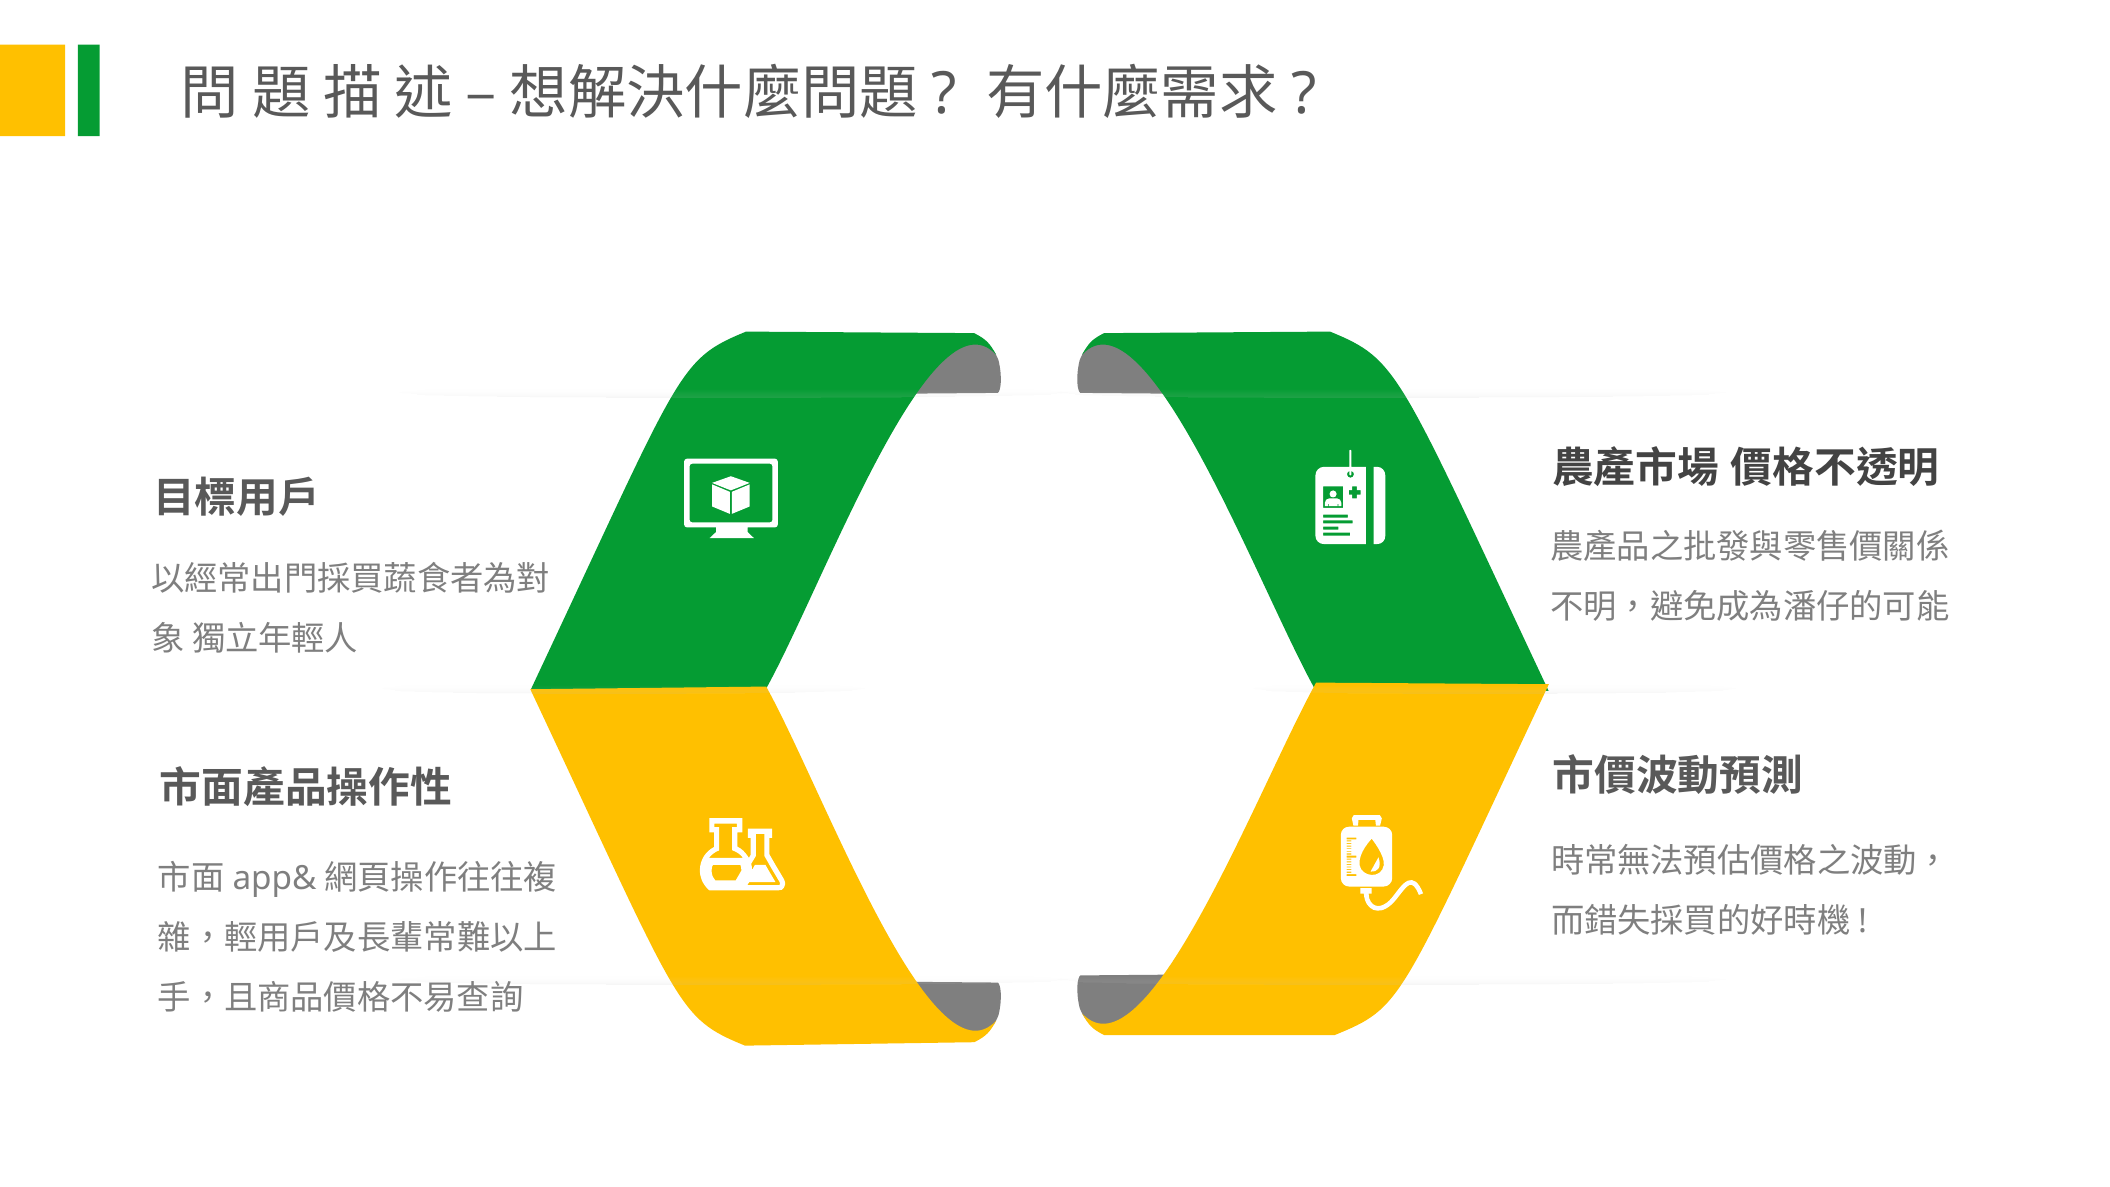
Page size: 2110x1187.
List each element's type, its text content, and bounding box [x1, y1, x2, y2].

text_box 問 題 描 述 – 想解決什麼問題? 有什麼需求? [135, 44, 1362, 137]
text_box 時常無法預估價格之波動，而錯失採買的好時機! [1740, 812, 1972, 947]
text_box 市價波動預測 [1740, 730, 1936, 807]
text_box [1077, 331, 1549, 385]
text_box 市面app&網頁操作往往複雜，輕用戶及長輩常難以上手，且商品價格不易查詢 [143, 829, 524, 1024]
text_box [382, 386, 1736, 985]
text_box 以經常出門採買蔬食者為對象 獨立年輕人 [137, 530, 377, 665]
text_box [530, 993, 1002, 1046]
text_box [1077, 993, 1550, 1036]
text_box 農產市場 價格不透明 [1740, 423, 2046, 500]
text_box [530, 331, 1002, 385]
text_box 農產品之批發與零售價關係不明，避免成為潘仔的可能 [1740, 500, 1972, 633]
text_box 市面產品操作性 [143, 742, 377, 819]
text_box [683, 449, 1424, 912]
text_box 目標用戶 [137, 453, 377, 530]
